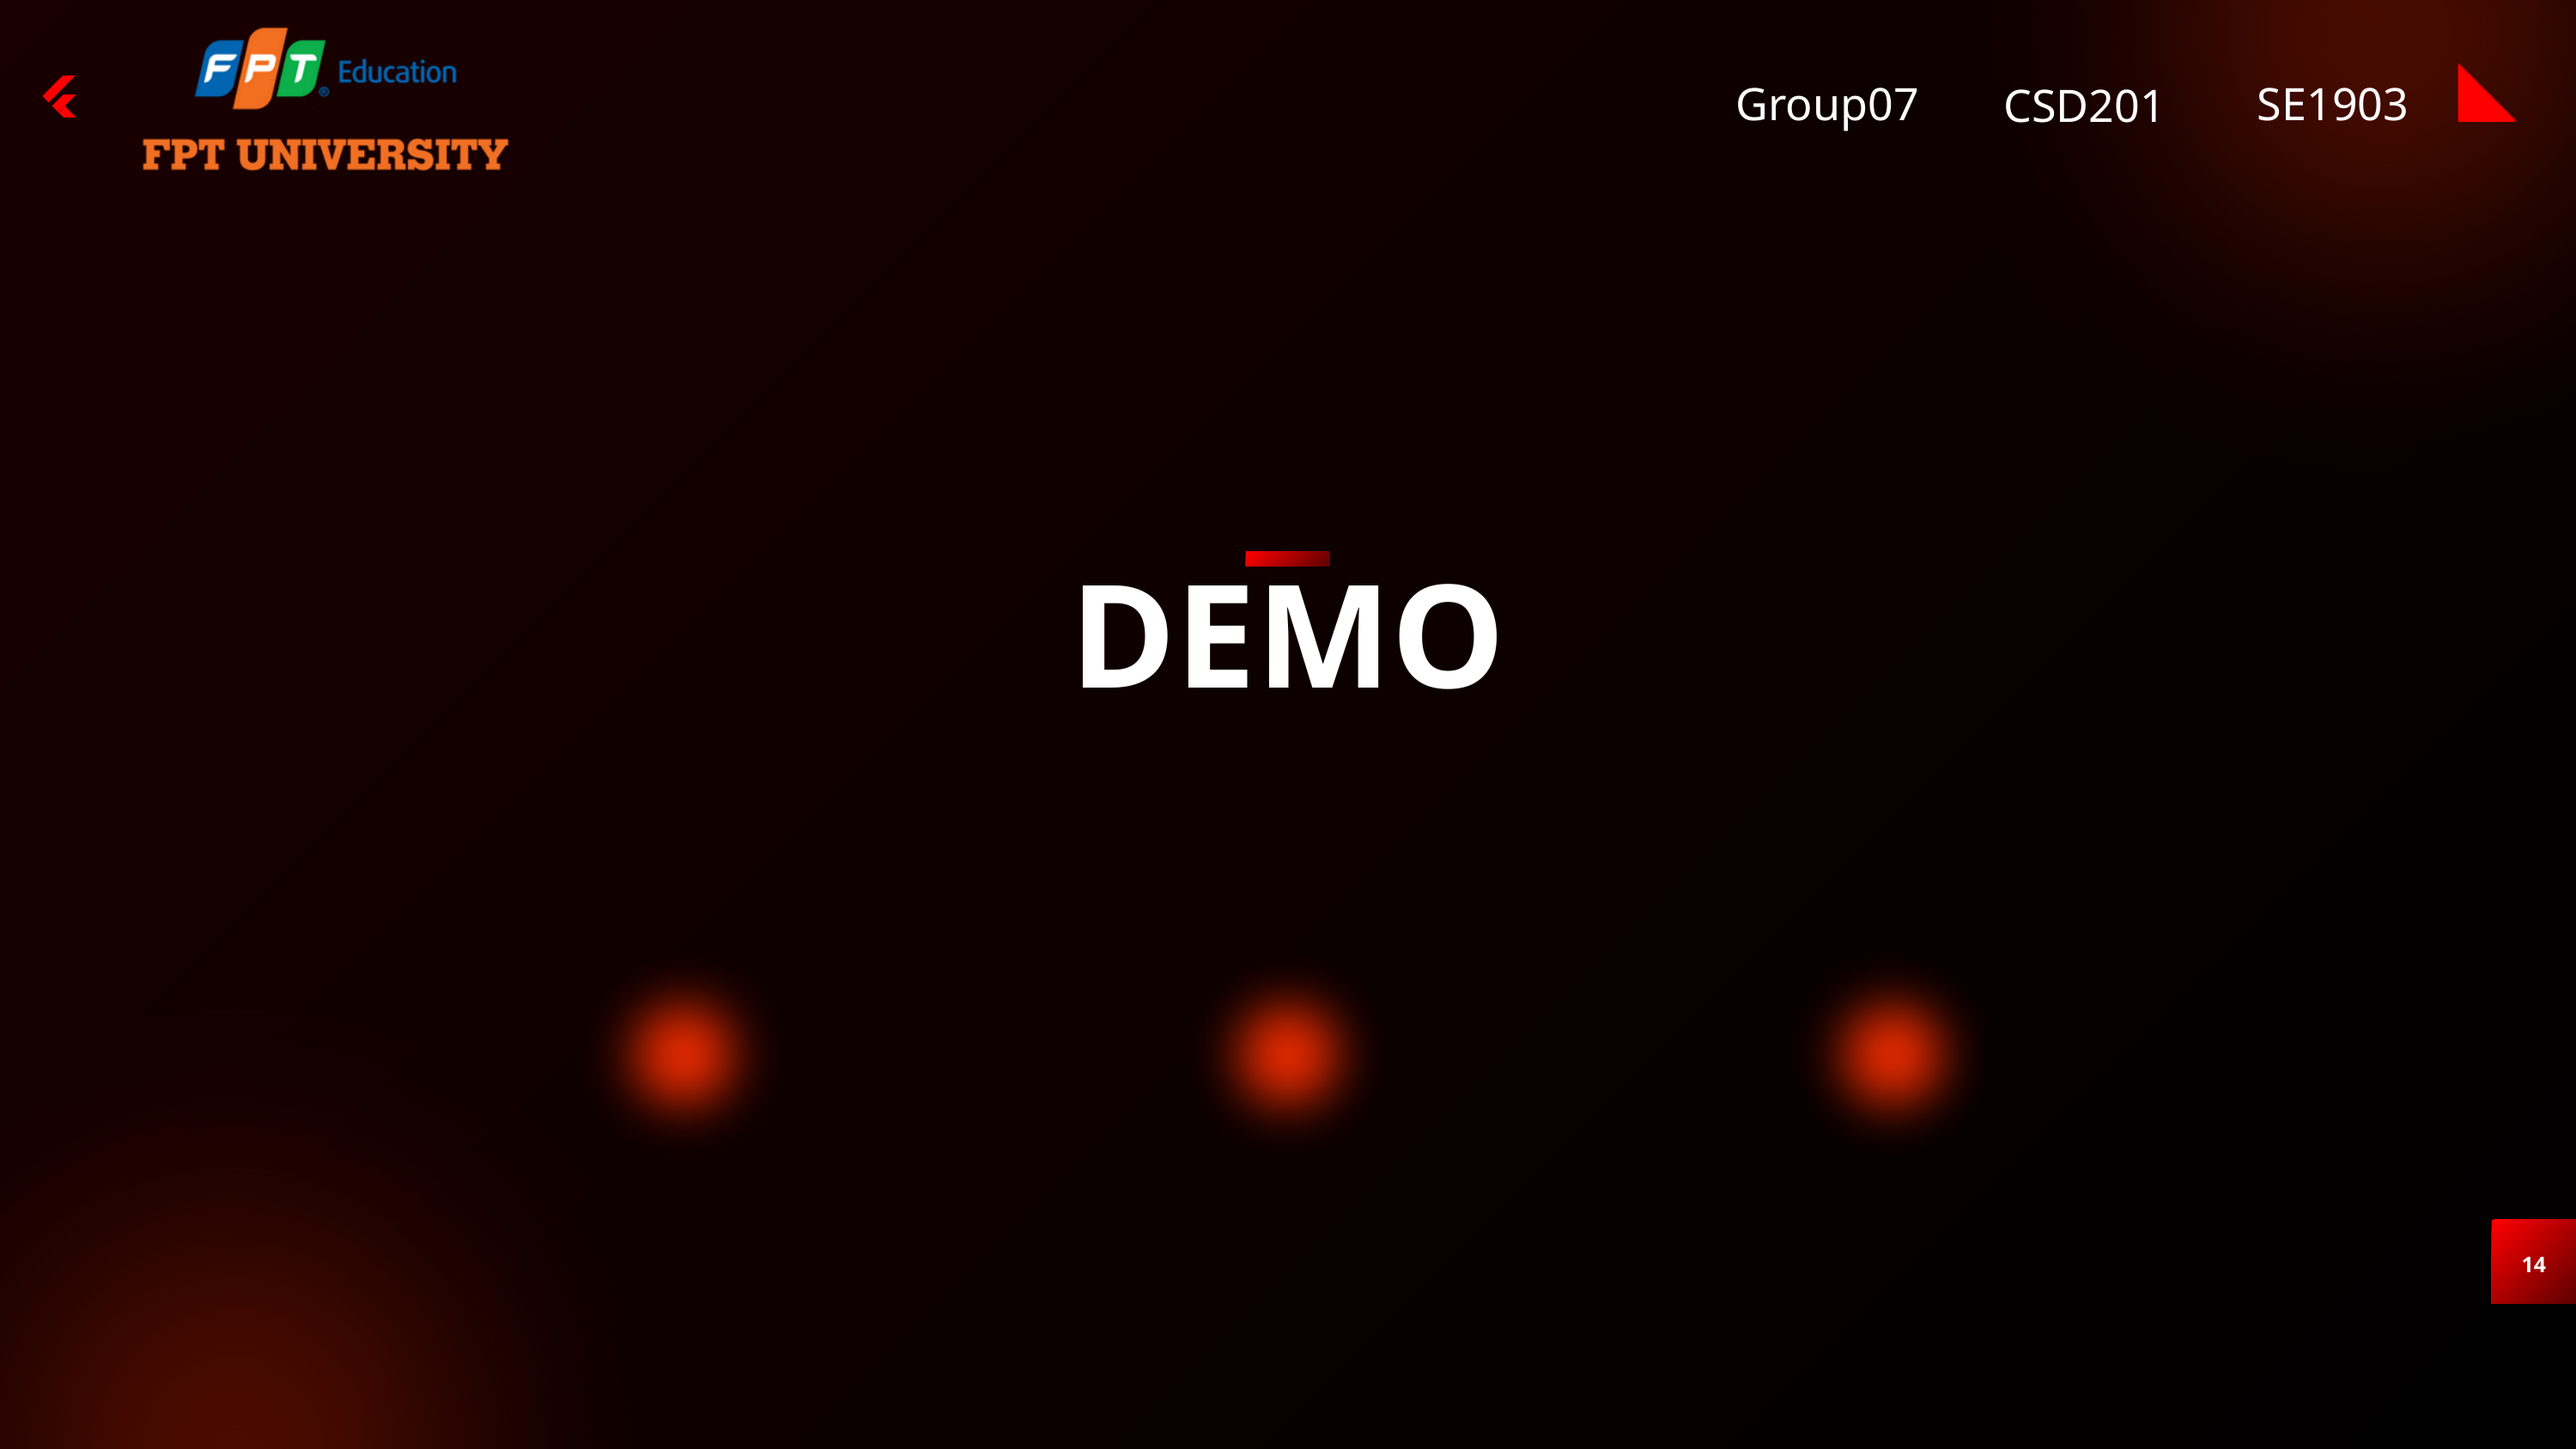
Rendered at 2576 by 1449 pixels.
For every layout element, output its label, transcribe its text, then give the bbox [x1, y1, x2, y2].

text_box [0, 944, 739, 1449]
text_box [1782, 944, 2003, 1166]
text_box [128, 0, 524, 200]
text_box [573, 944, 794, 1166]
text_box Group07 [1735, 66, 1950, 130]
text_box [2458, 64, 2516, 122]
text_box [2491, 1219, 2576, 1304]
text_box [1245, 551, 1331, 567]
text_box [42, 76, 76, 118]
text_box [1177, 944, 1399, 1166]
text_box CSD201 [2003, 69, 2166, 132]
text_box DEMO [897, 561, 1678, 718]
text_box SE1903 [2257, 66, 2430, 130]
text_box [1882, 0, 2576, 537]
